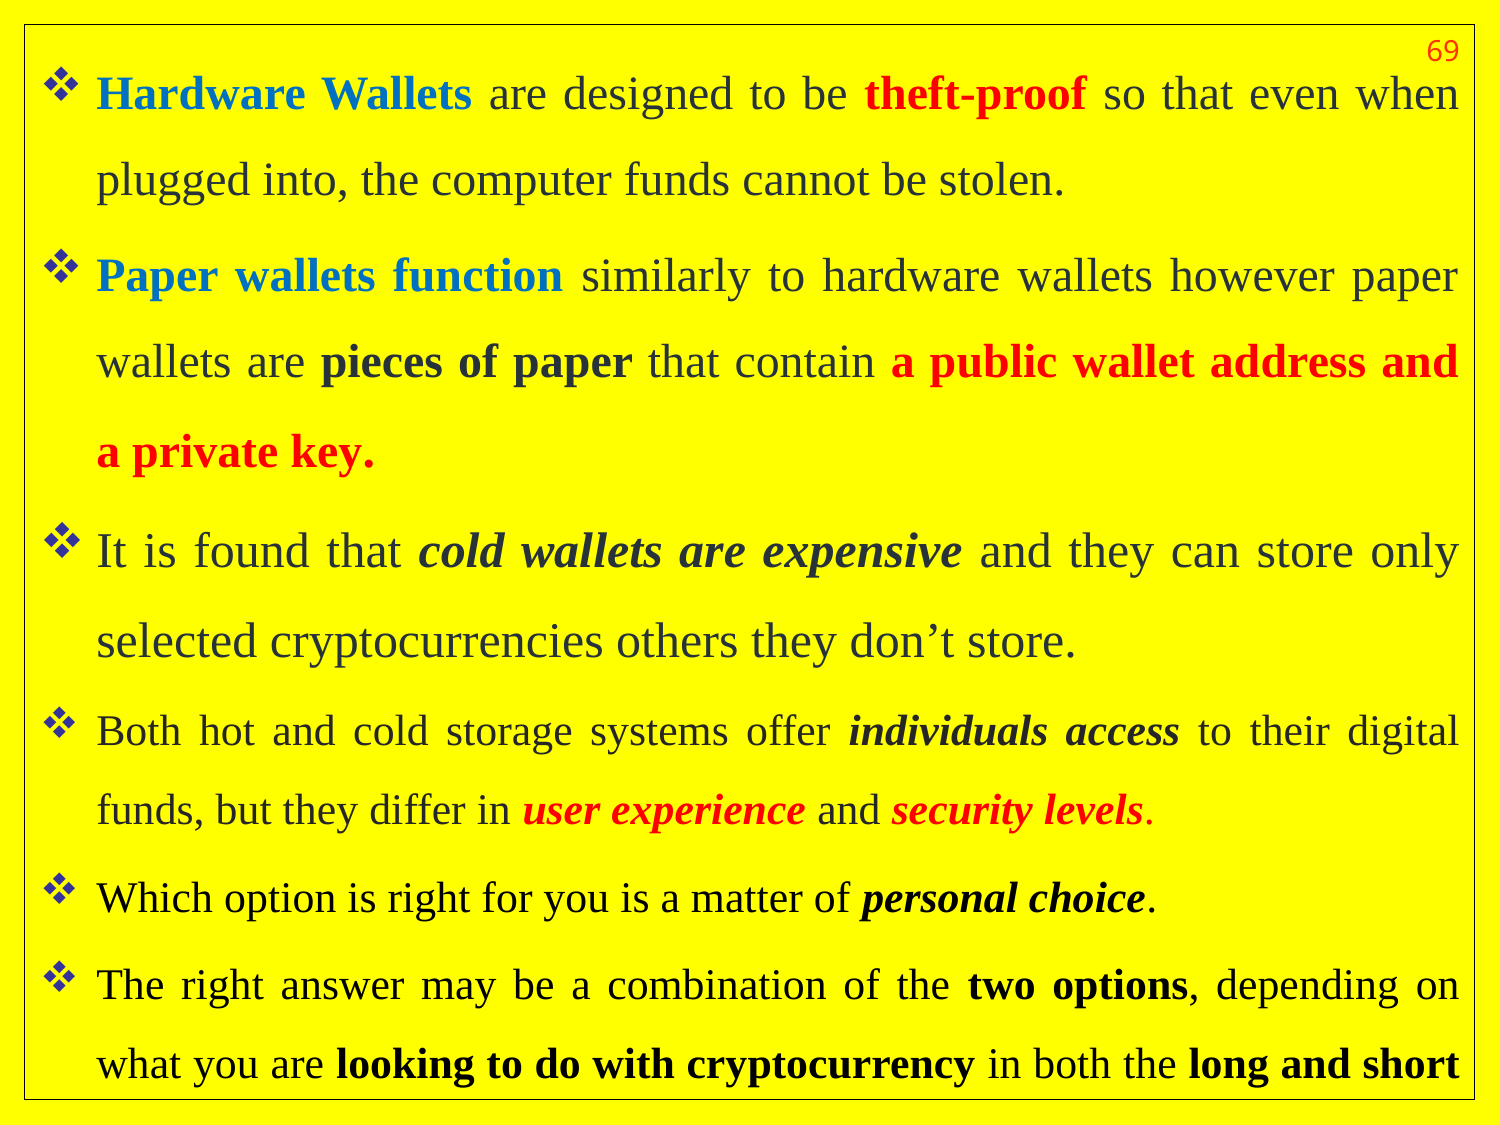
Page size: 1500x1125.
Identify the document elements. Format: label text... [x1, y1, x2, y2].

list Hardware Wallets are designed to be theft-proof so that even when plugged into, the computer funds cannot be stolen. Paper wallets function similarly to hardware wallets however paper wallets are pieces of paper that contain a public wallet address and a private key. It is found that cold wallets are expensive and they can store only selected cryptocurrencies others they don’t store. Both hot and cold storage systems offer individuals access to their digital funds, but they differ in user experience and security levels. Which option is right for you is a matter of personal choice. The right answer may be a combination of the two options, depending on what you are looking to do with cryptocurrency in both the long and short term [24, 24, 1475, 1100]
slide_number 69 [1124, 24, 1476, 104]
